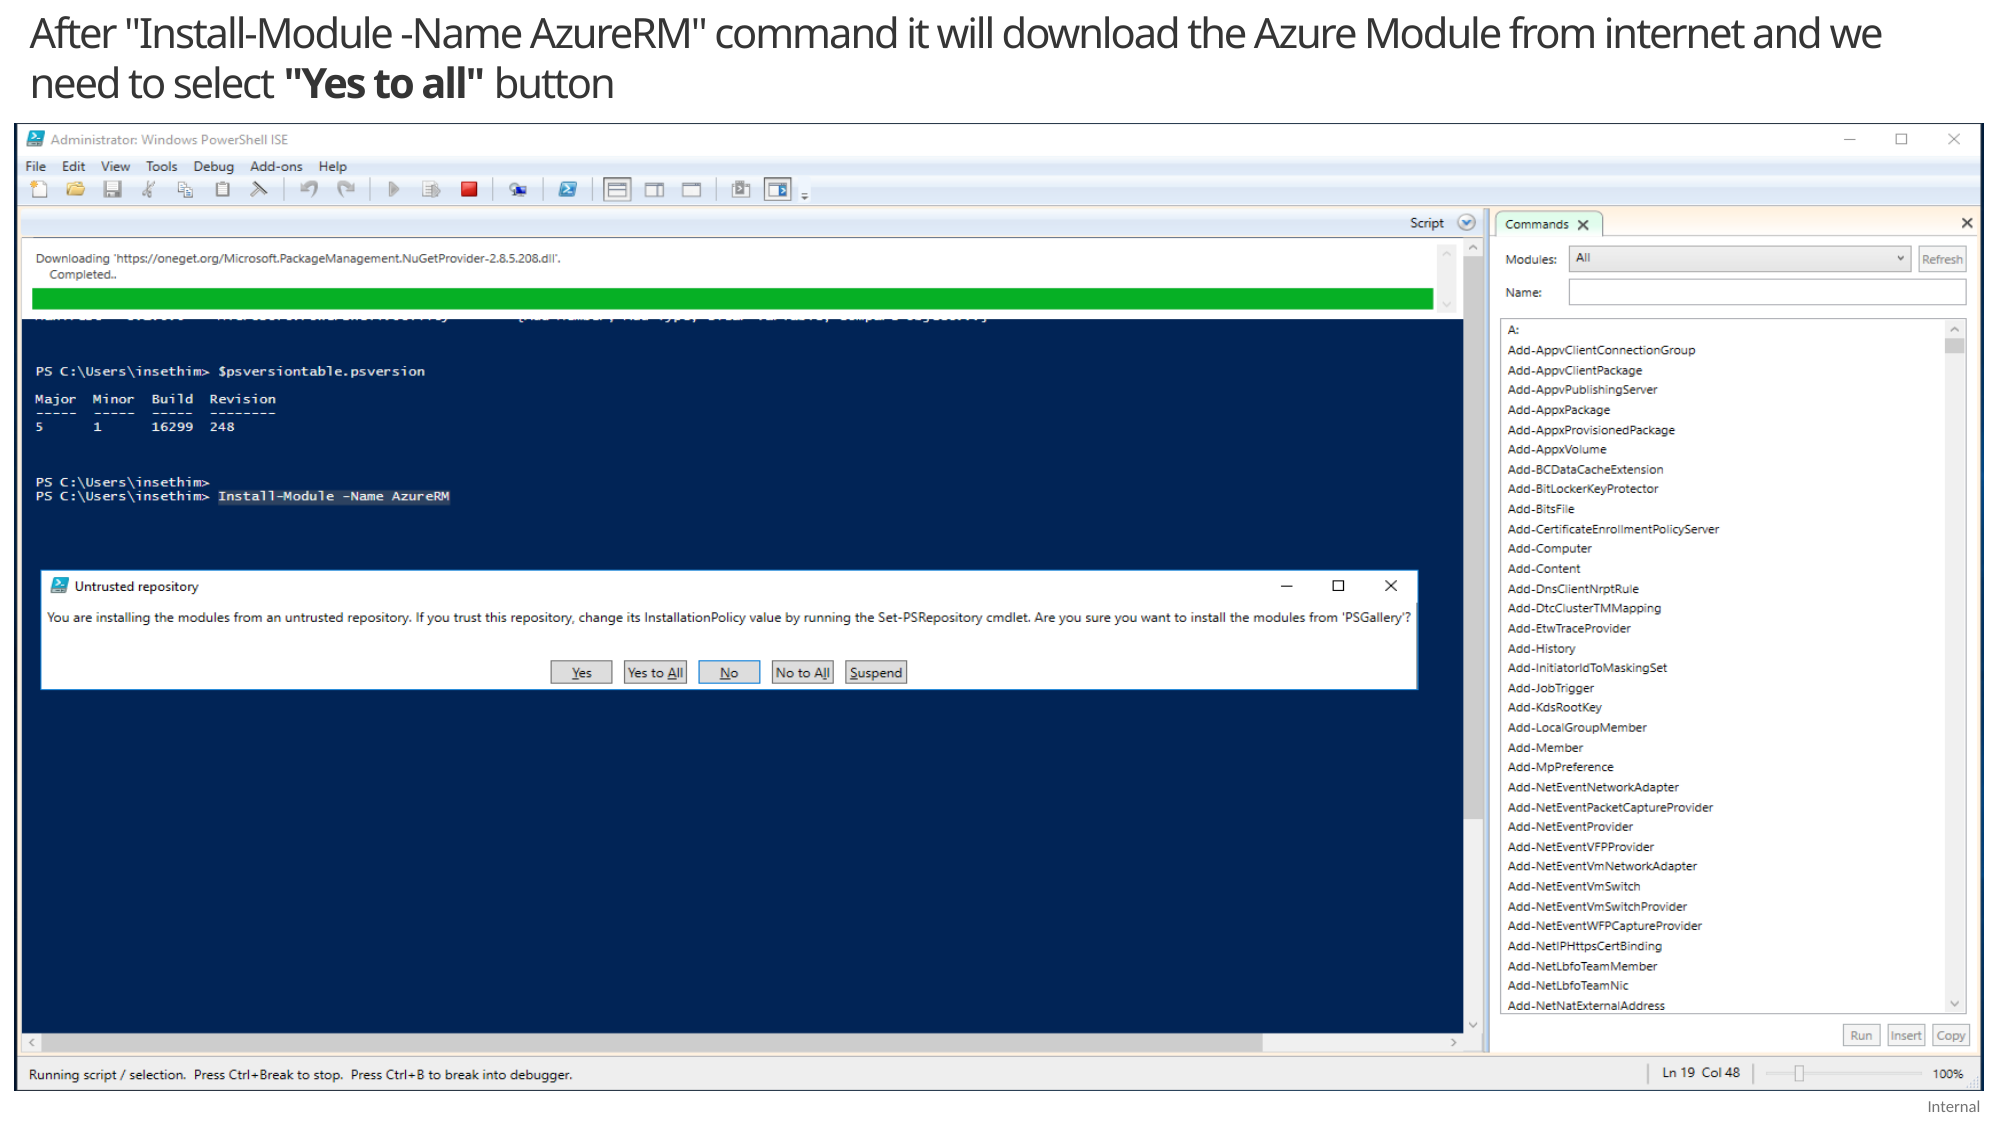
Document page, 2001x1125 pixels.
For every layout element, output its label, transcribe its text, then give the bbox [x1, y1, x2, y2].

text_box After "Install-Module -Name AzureRM" command it will download the Azure Module from internet and we need to select "Yes to all" button [14, 0, 1954, 115]
picture [14, 123, 1984, 1091]
